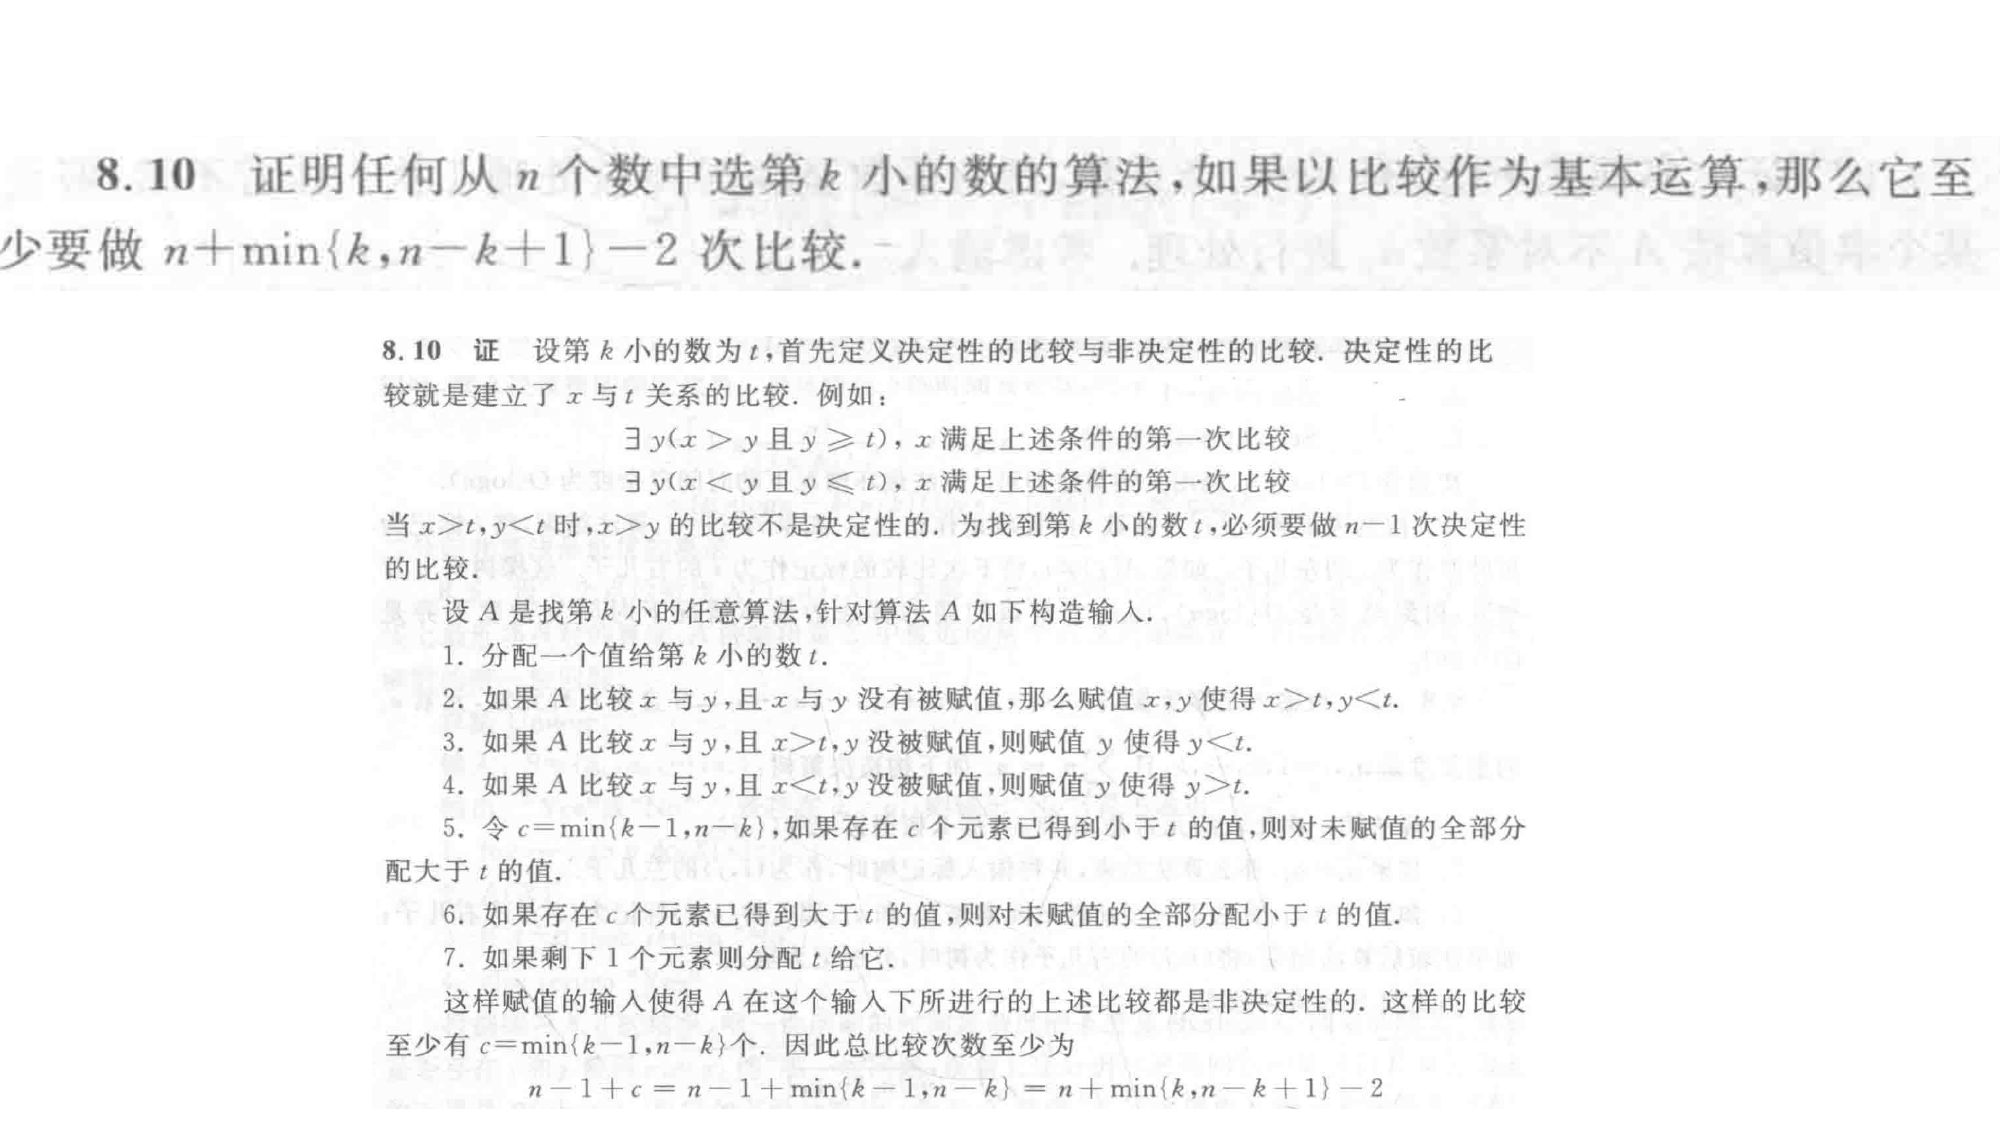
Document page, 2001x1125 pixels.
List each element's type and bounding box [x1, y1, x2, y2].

picture [0, 136, 2000, 291]
picture [372, 336, 1534, 373]
picture [372, 375, 1534, 1109]
